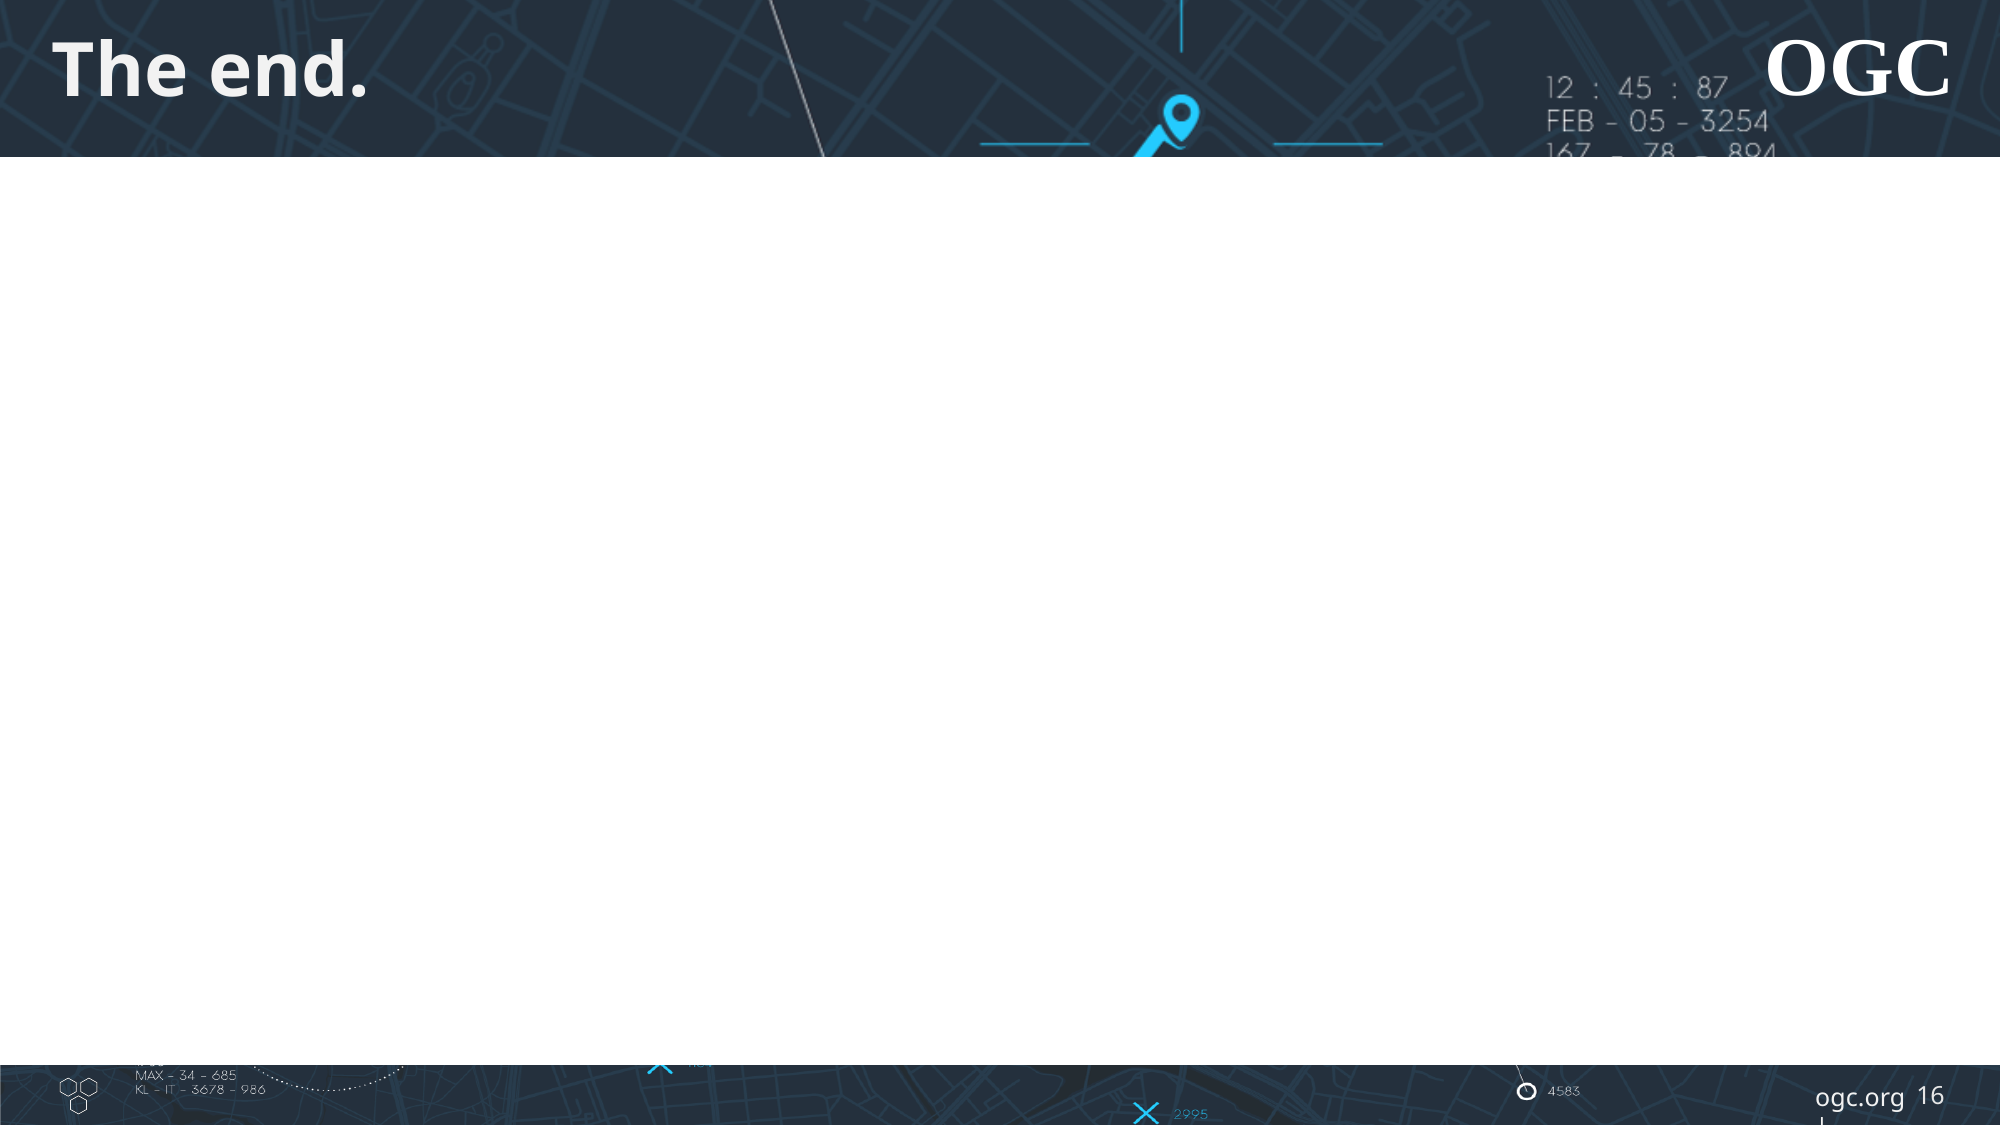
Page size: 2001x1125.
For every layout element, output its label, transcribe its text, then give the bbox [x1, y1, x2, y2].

picture [51, 1069, 106, 1123]
slide_number 16 [1772, 1073, 1960, 1121]
title The end. [36, 9, 1762, 135]
